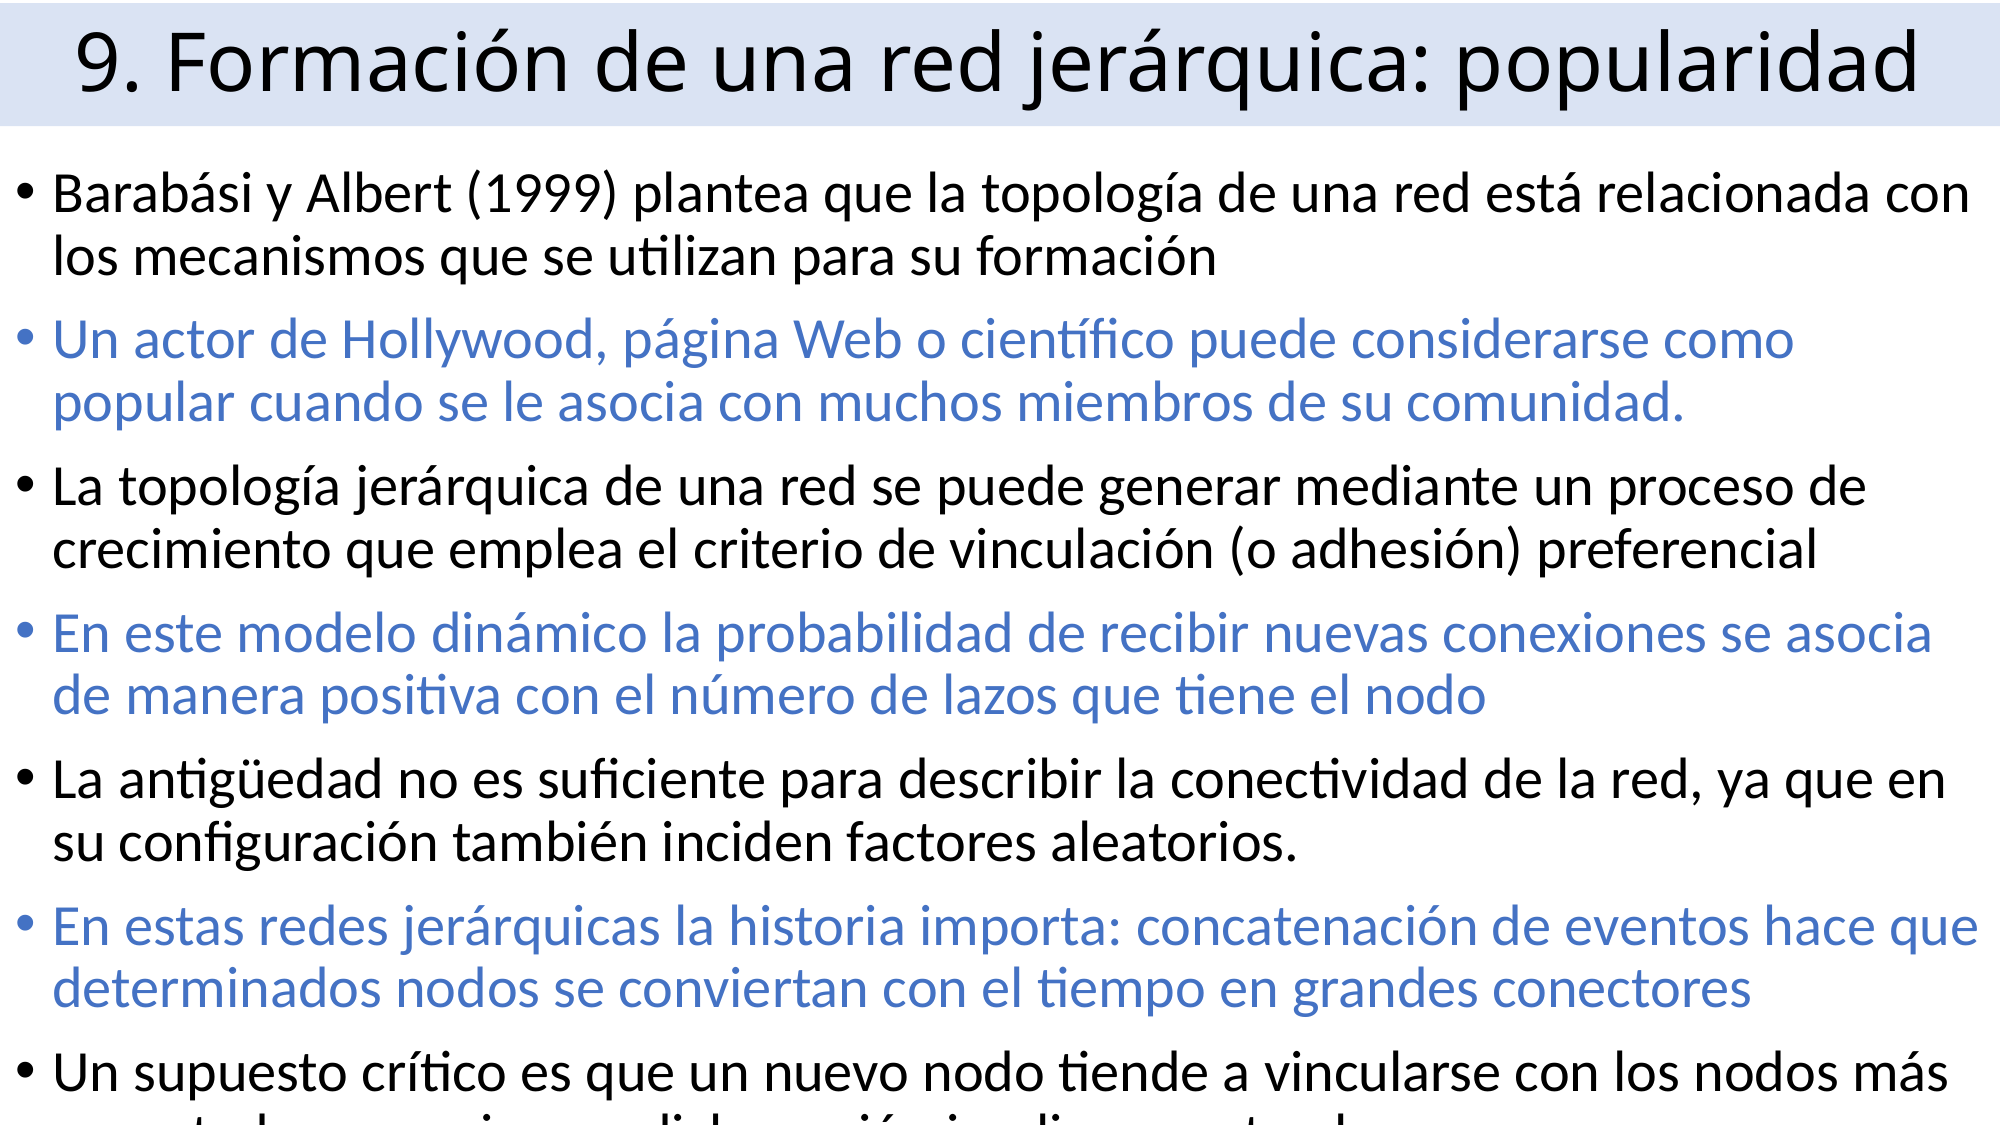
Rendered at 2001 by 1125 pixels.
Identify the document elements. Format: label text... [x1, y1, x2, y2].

title 9. Formación de una red jerárquica: popularidad [0, 3, 2000, 127]
list Barabási y Albert (1999) plantea que la topología de una red está relacionada con los mecanismos que se utilizan para su formación Un actor de Hollywood, página Web o científico puede considerarse como popular cuando se le asocia con muchos miembros de su comunidad. La topología jerárquica de una red se puede generar mediante un proceso de crecimiento que emplea el criterio de vinculación (o adhesión) preferencial En este modelo dinámico la probabilidad de recibir nuevas conexiones se asocia de manera positiva con el número de lazos que tiene el nodo La antigüedad no es suficiente para describir la conectividad de la red, ya que en su configuración también inciden factores aleatorios. En estas redes jerárquicas la historia importa: concatenación de eventos hace que determinados nodos se conviertan con el tiempo en grandes conectores Un supuesto crítico es que un nuevo nodo tiende a vincularse con los nodos más conectados pero sin que dicha acción implique costo alguno. [0, 154, 2000, 1125]
